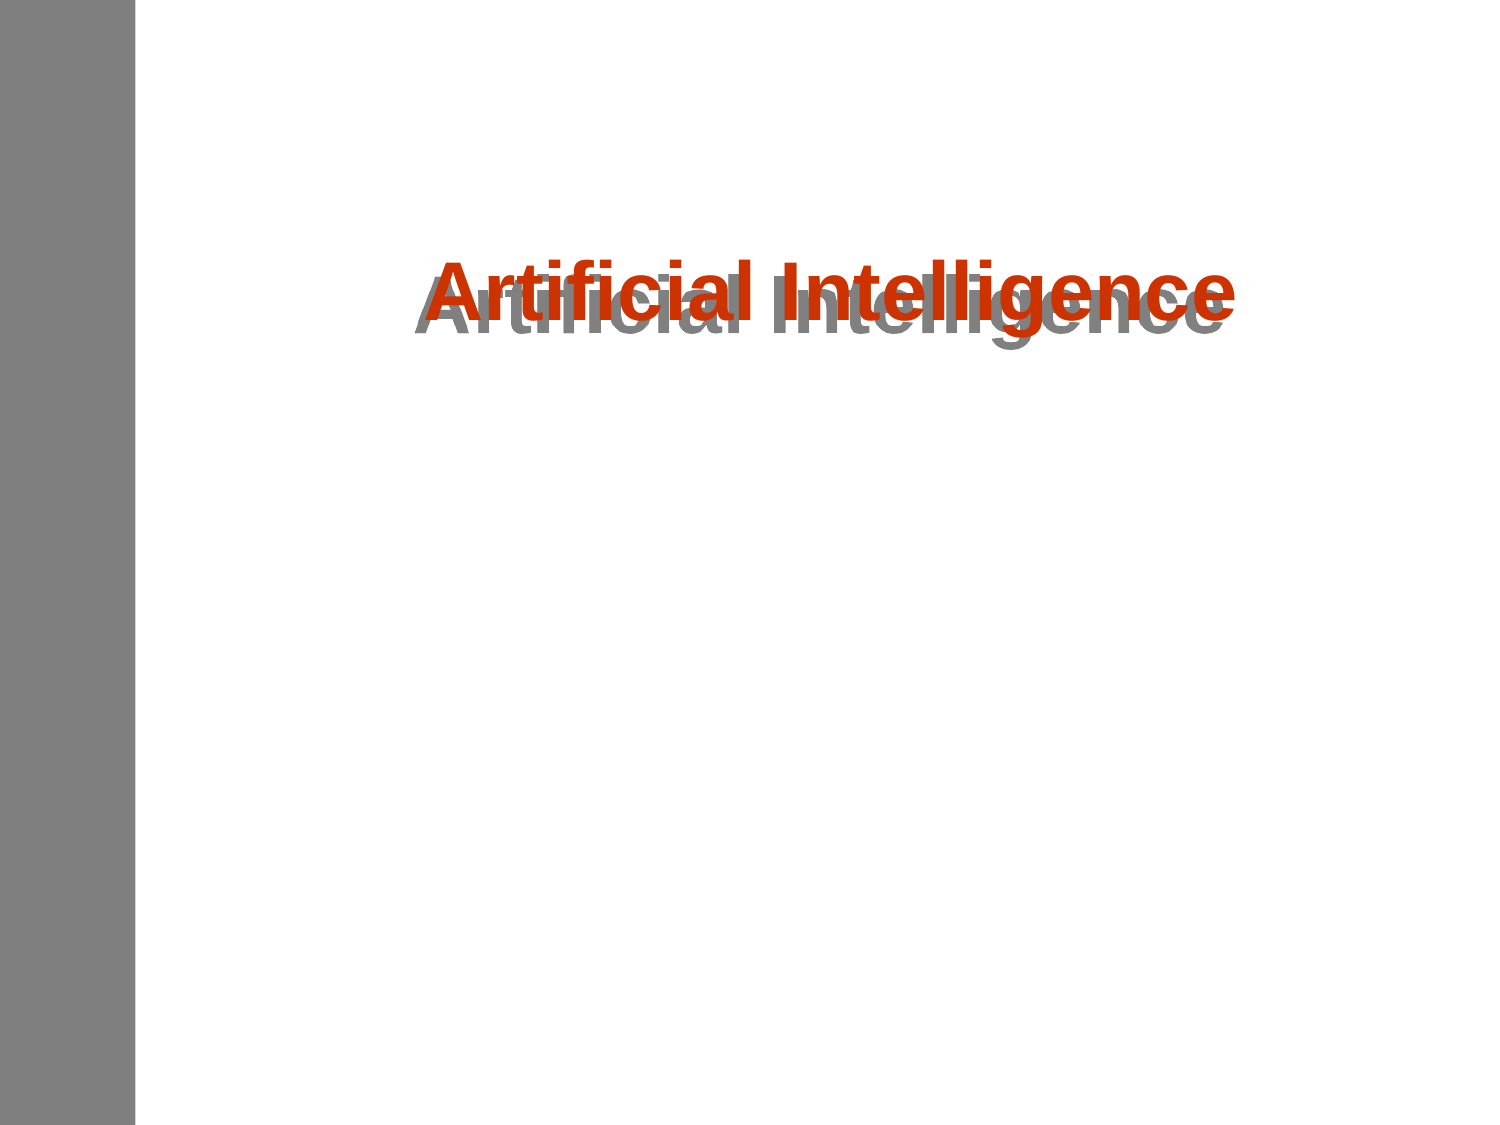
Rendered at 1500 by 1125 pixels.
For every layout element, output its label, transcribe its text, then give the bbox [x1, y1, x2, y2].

text_box Artificial Intelligence [162, 129, 1500, 463]
